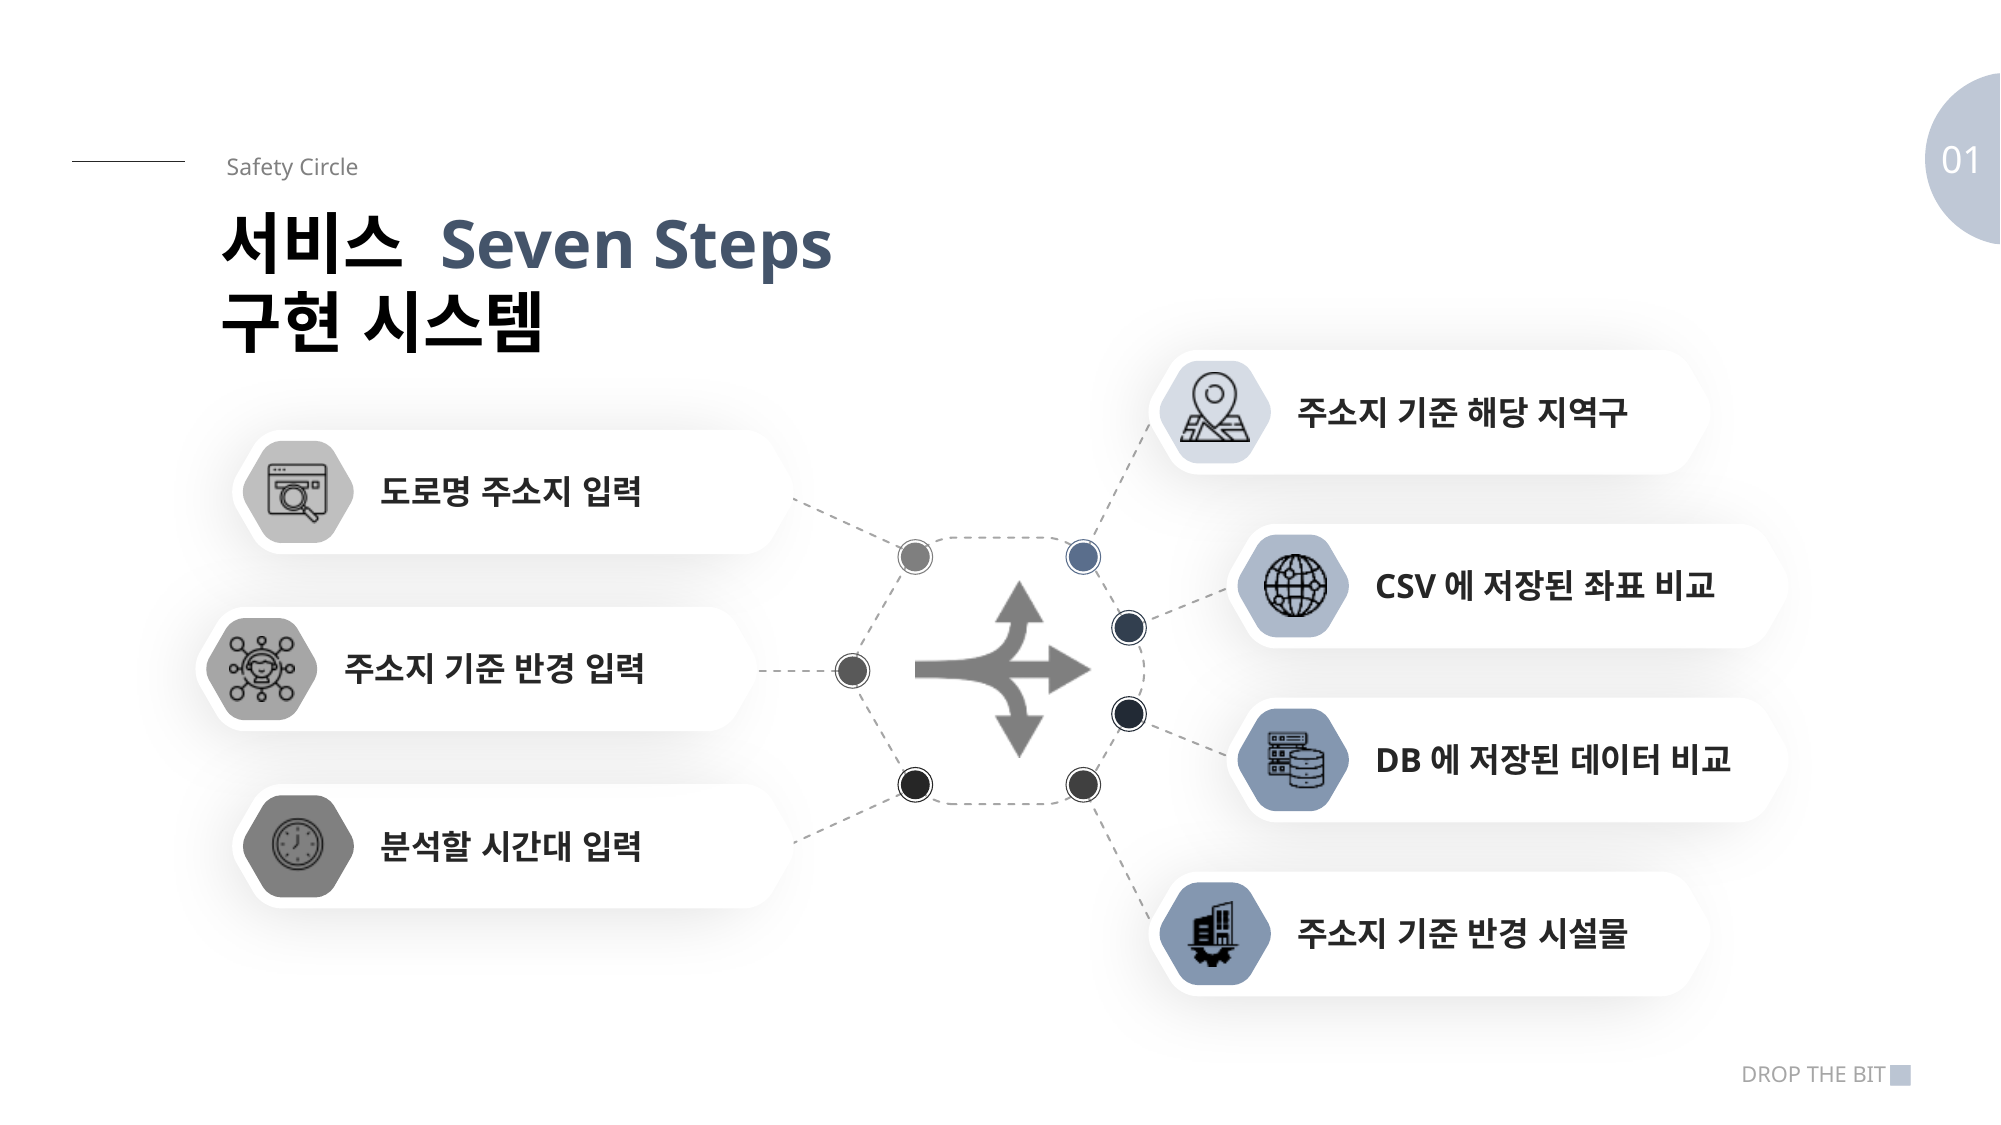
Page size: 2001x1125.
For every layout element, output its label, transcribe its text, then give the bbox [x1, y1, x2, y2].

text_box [1226, 523, 1789, 649]
picture [1180, 901, 1246, 967]
picture [267, 463, 328, 524]
picture [1266, 730, 1326, 790]
picture [229, 636, 295, 702]
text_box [1065, 395, 1164, 575]
picture [915, 580, 1093, 758]
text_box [1148, 349, 1711, 475]
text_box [1111, 696, 1263, 771]
text_box DROP THE BIT [1726, 1053, 1901, 1095]
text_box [232, 783, 794, 909]
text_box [1111, 574, 1226, 646]
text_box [1065, 767, 1164, 948]
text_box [1226, 697, 1789, 823]
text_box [195, 606, 758, 732]
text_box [72, 131, 875, 184]
text_box [856, 536, 1146, 806]
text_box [768, 487, 933, 575]
picture [1180, 372, 1250, 442]
text_box [1890, 1065, 1911, 1086]
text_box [232, 429, 794, 555]
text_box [768, 767, 933, 855]
picture [1264, 554, 1327, 617]
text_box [758, 653, 870, 689]
text_box 서비스 Seven Steps 구현 시스템 [205, 193, 968, 369]
text_box 01 [1925, 73, 2000, 245]
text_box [1148, 871, 1712, 997]
picture [270, 817, 325, 872]
